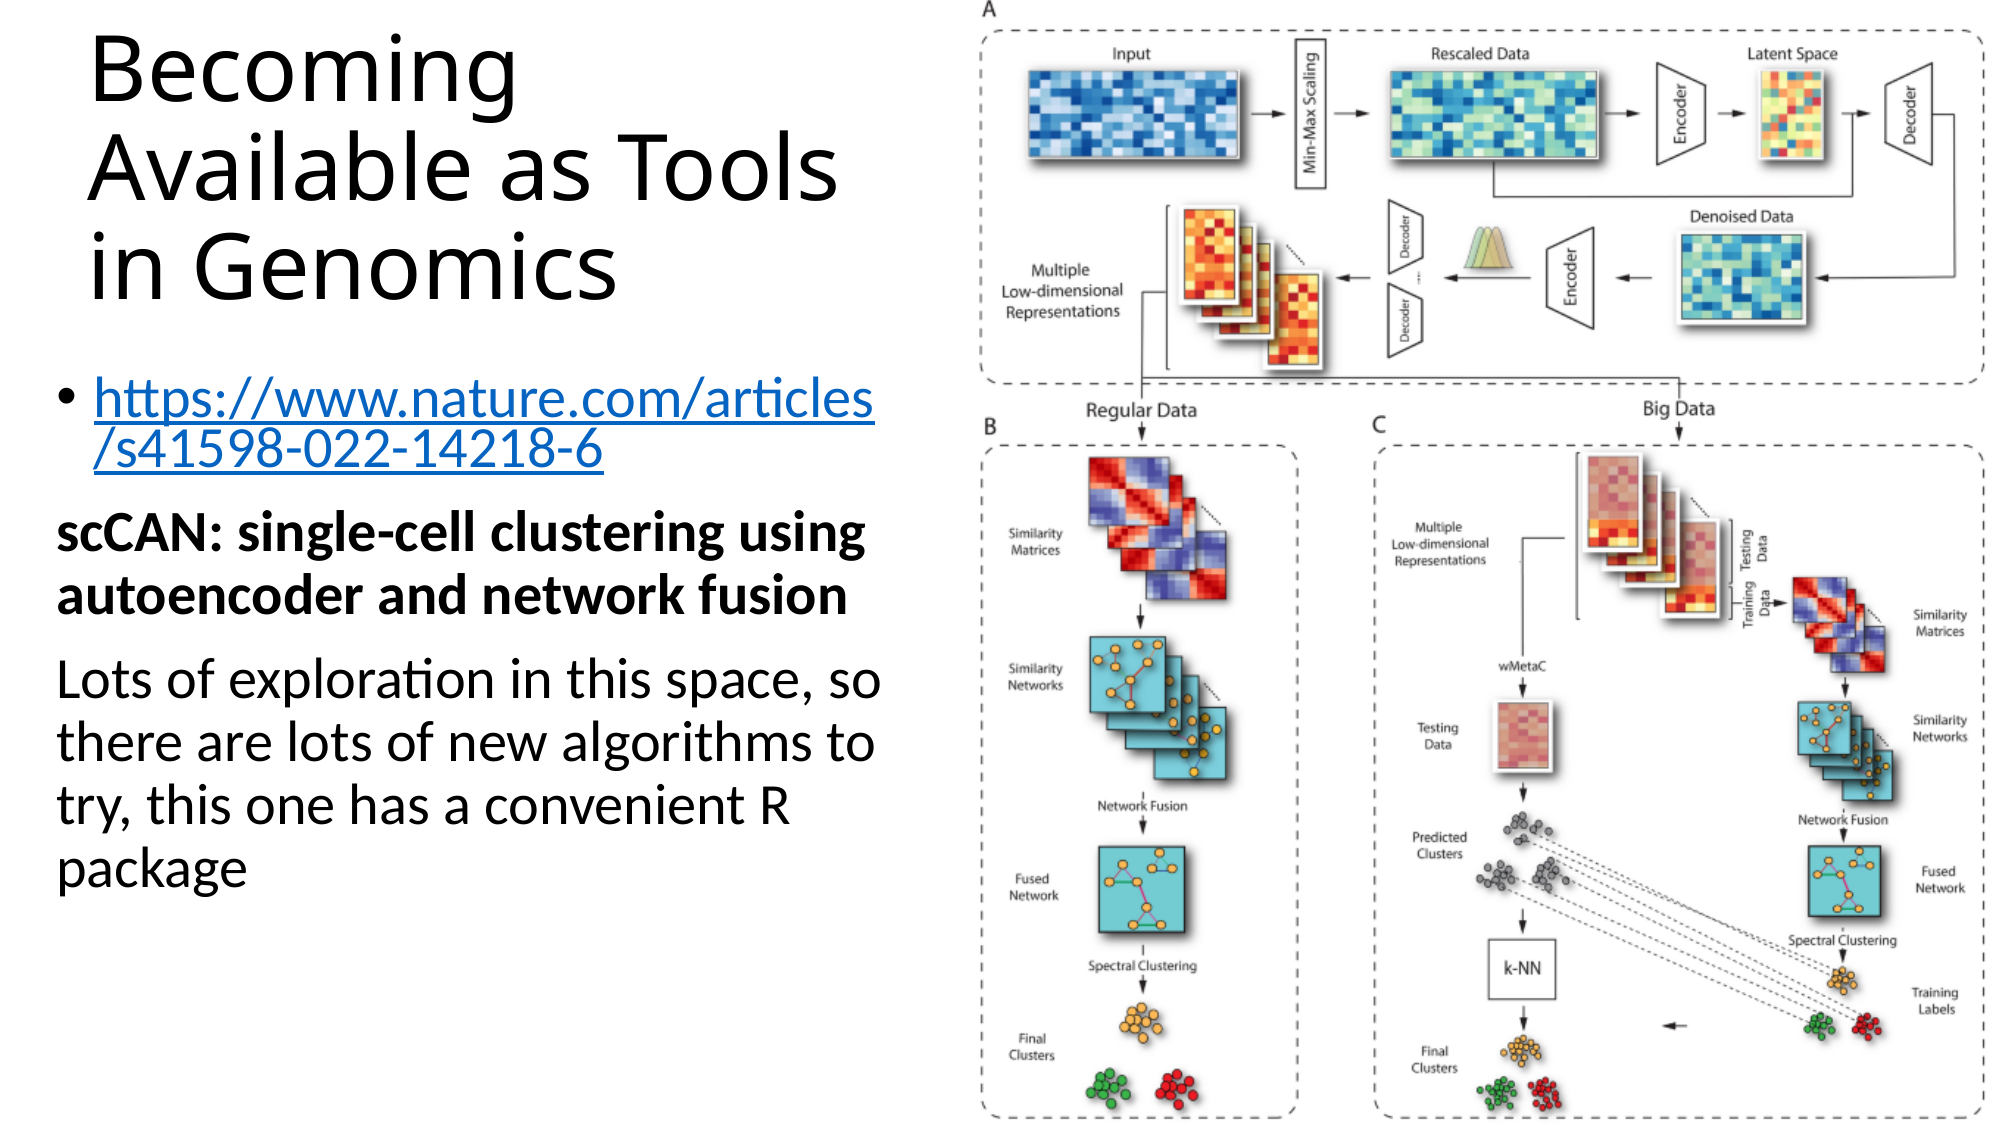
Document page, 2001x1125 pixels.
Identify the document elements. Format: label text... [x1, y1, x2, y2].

title Becoming Available as Tools in Genomics [72, 62, 869, 280]
picture [978, 0, 1986, 1125]
list https://www.nature.com/articles/s41598-022-14218-6 scCAN: single-cell clustering using autoencoder and network fusion Lots of exploration in this space, so there are lots of new algorithms to try, this one has a convenient R package [41, 359, 900, 1013]
